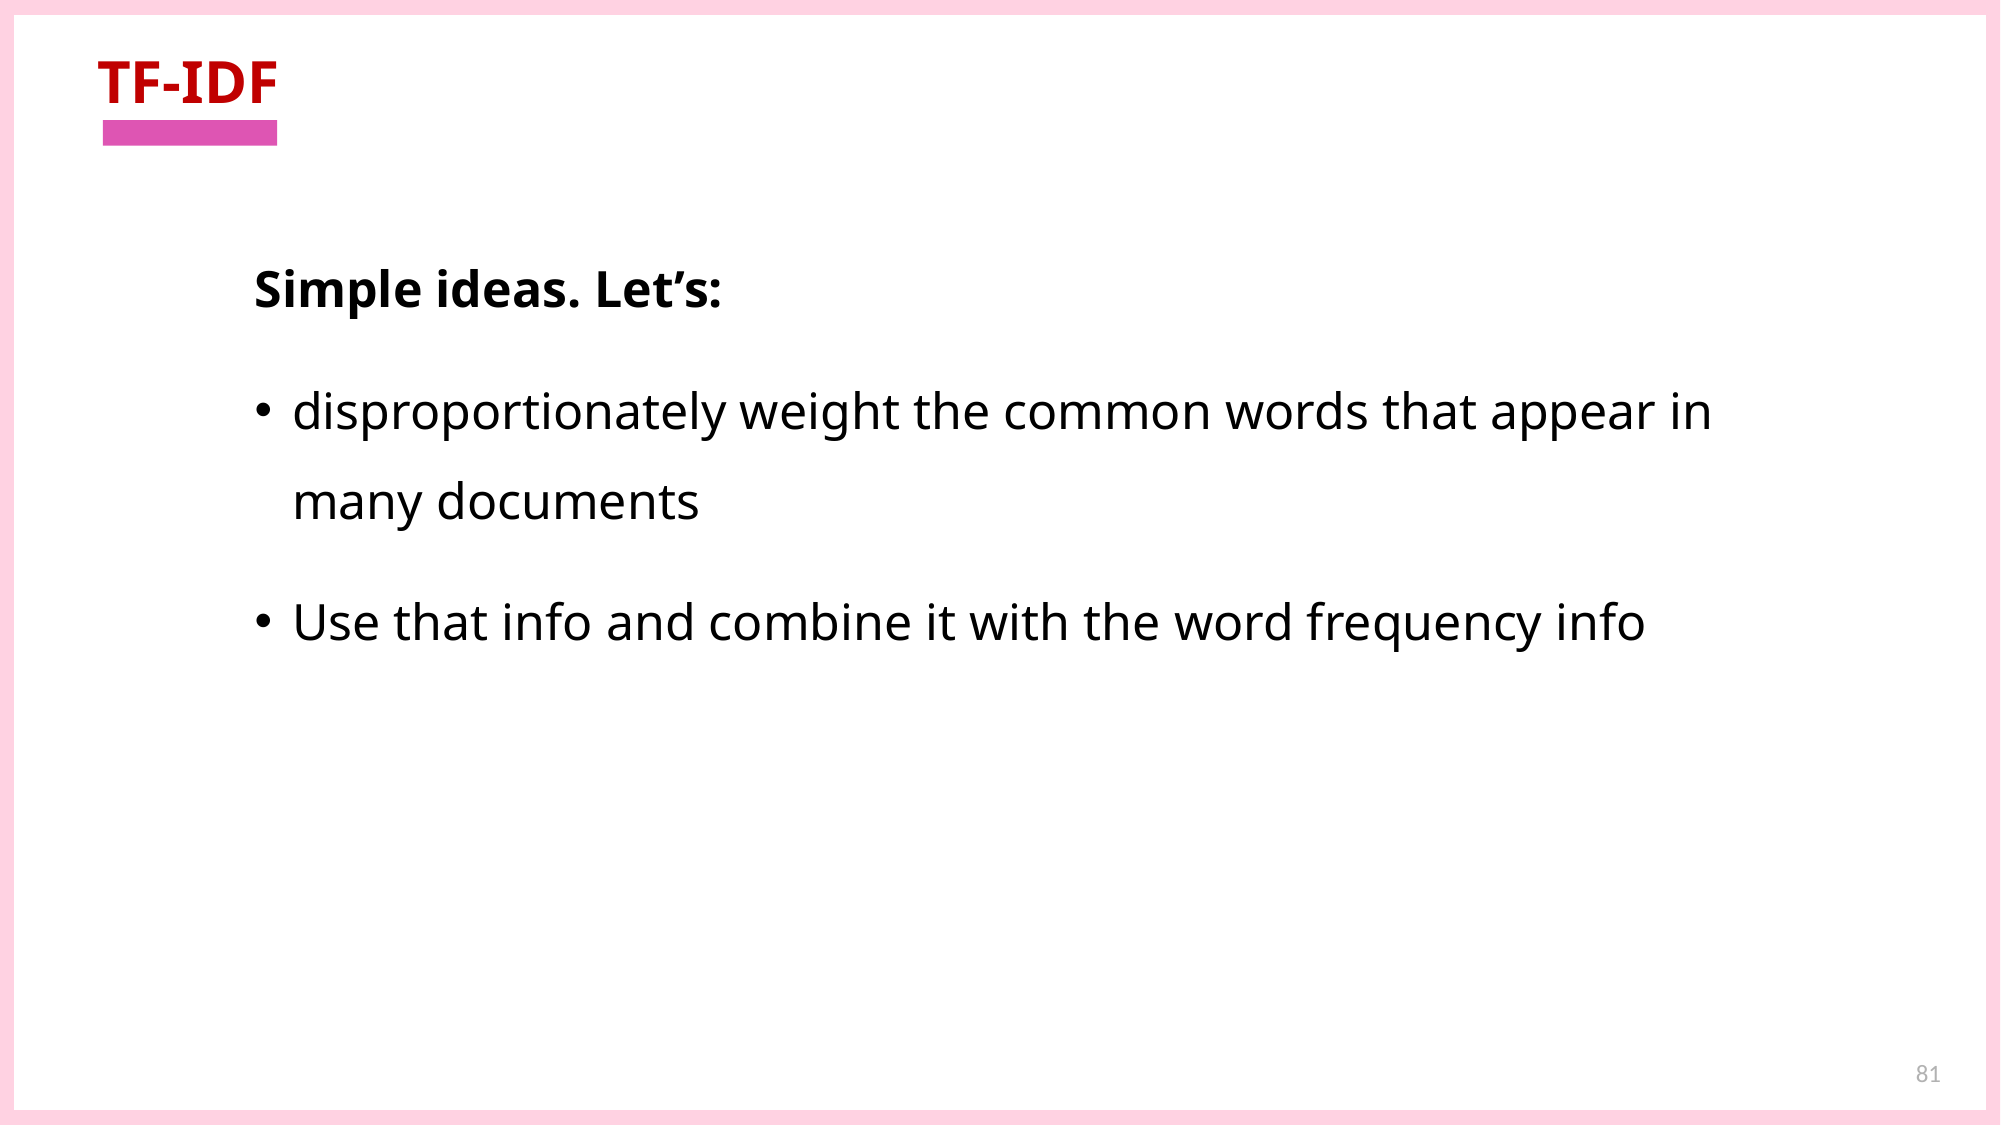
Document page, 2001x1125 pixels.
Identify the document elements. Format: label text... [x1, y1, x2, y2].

slide_number 81 [1506, 1042, 1957, 1103]
title TF-IDF [82, 45, 1549, 237]
text_box [102, 119, 278, 147]
text_box Simple ideas. Let’s: disproportionately weight the common words that appear in many documents Use that info and combine it with the word frequency info [239, 220, 1823, 771]
